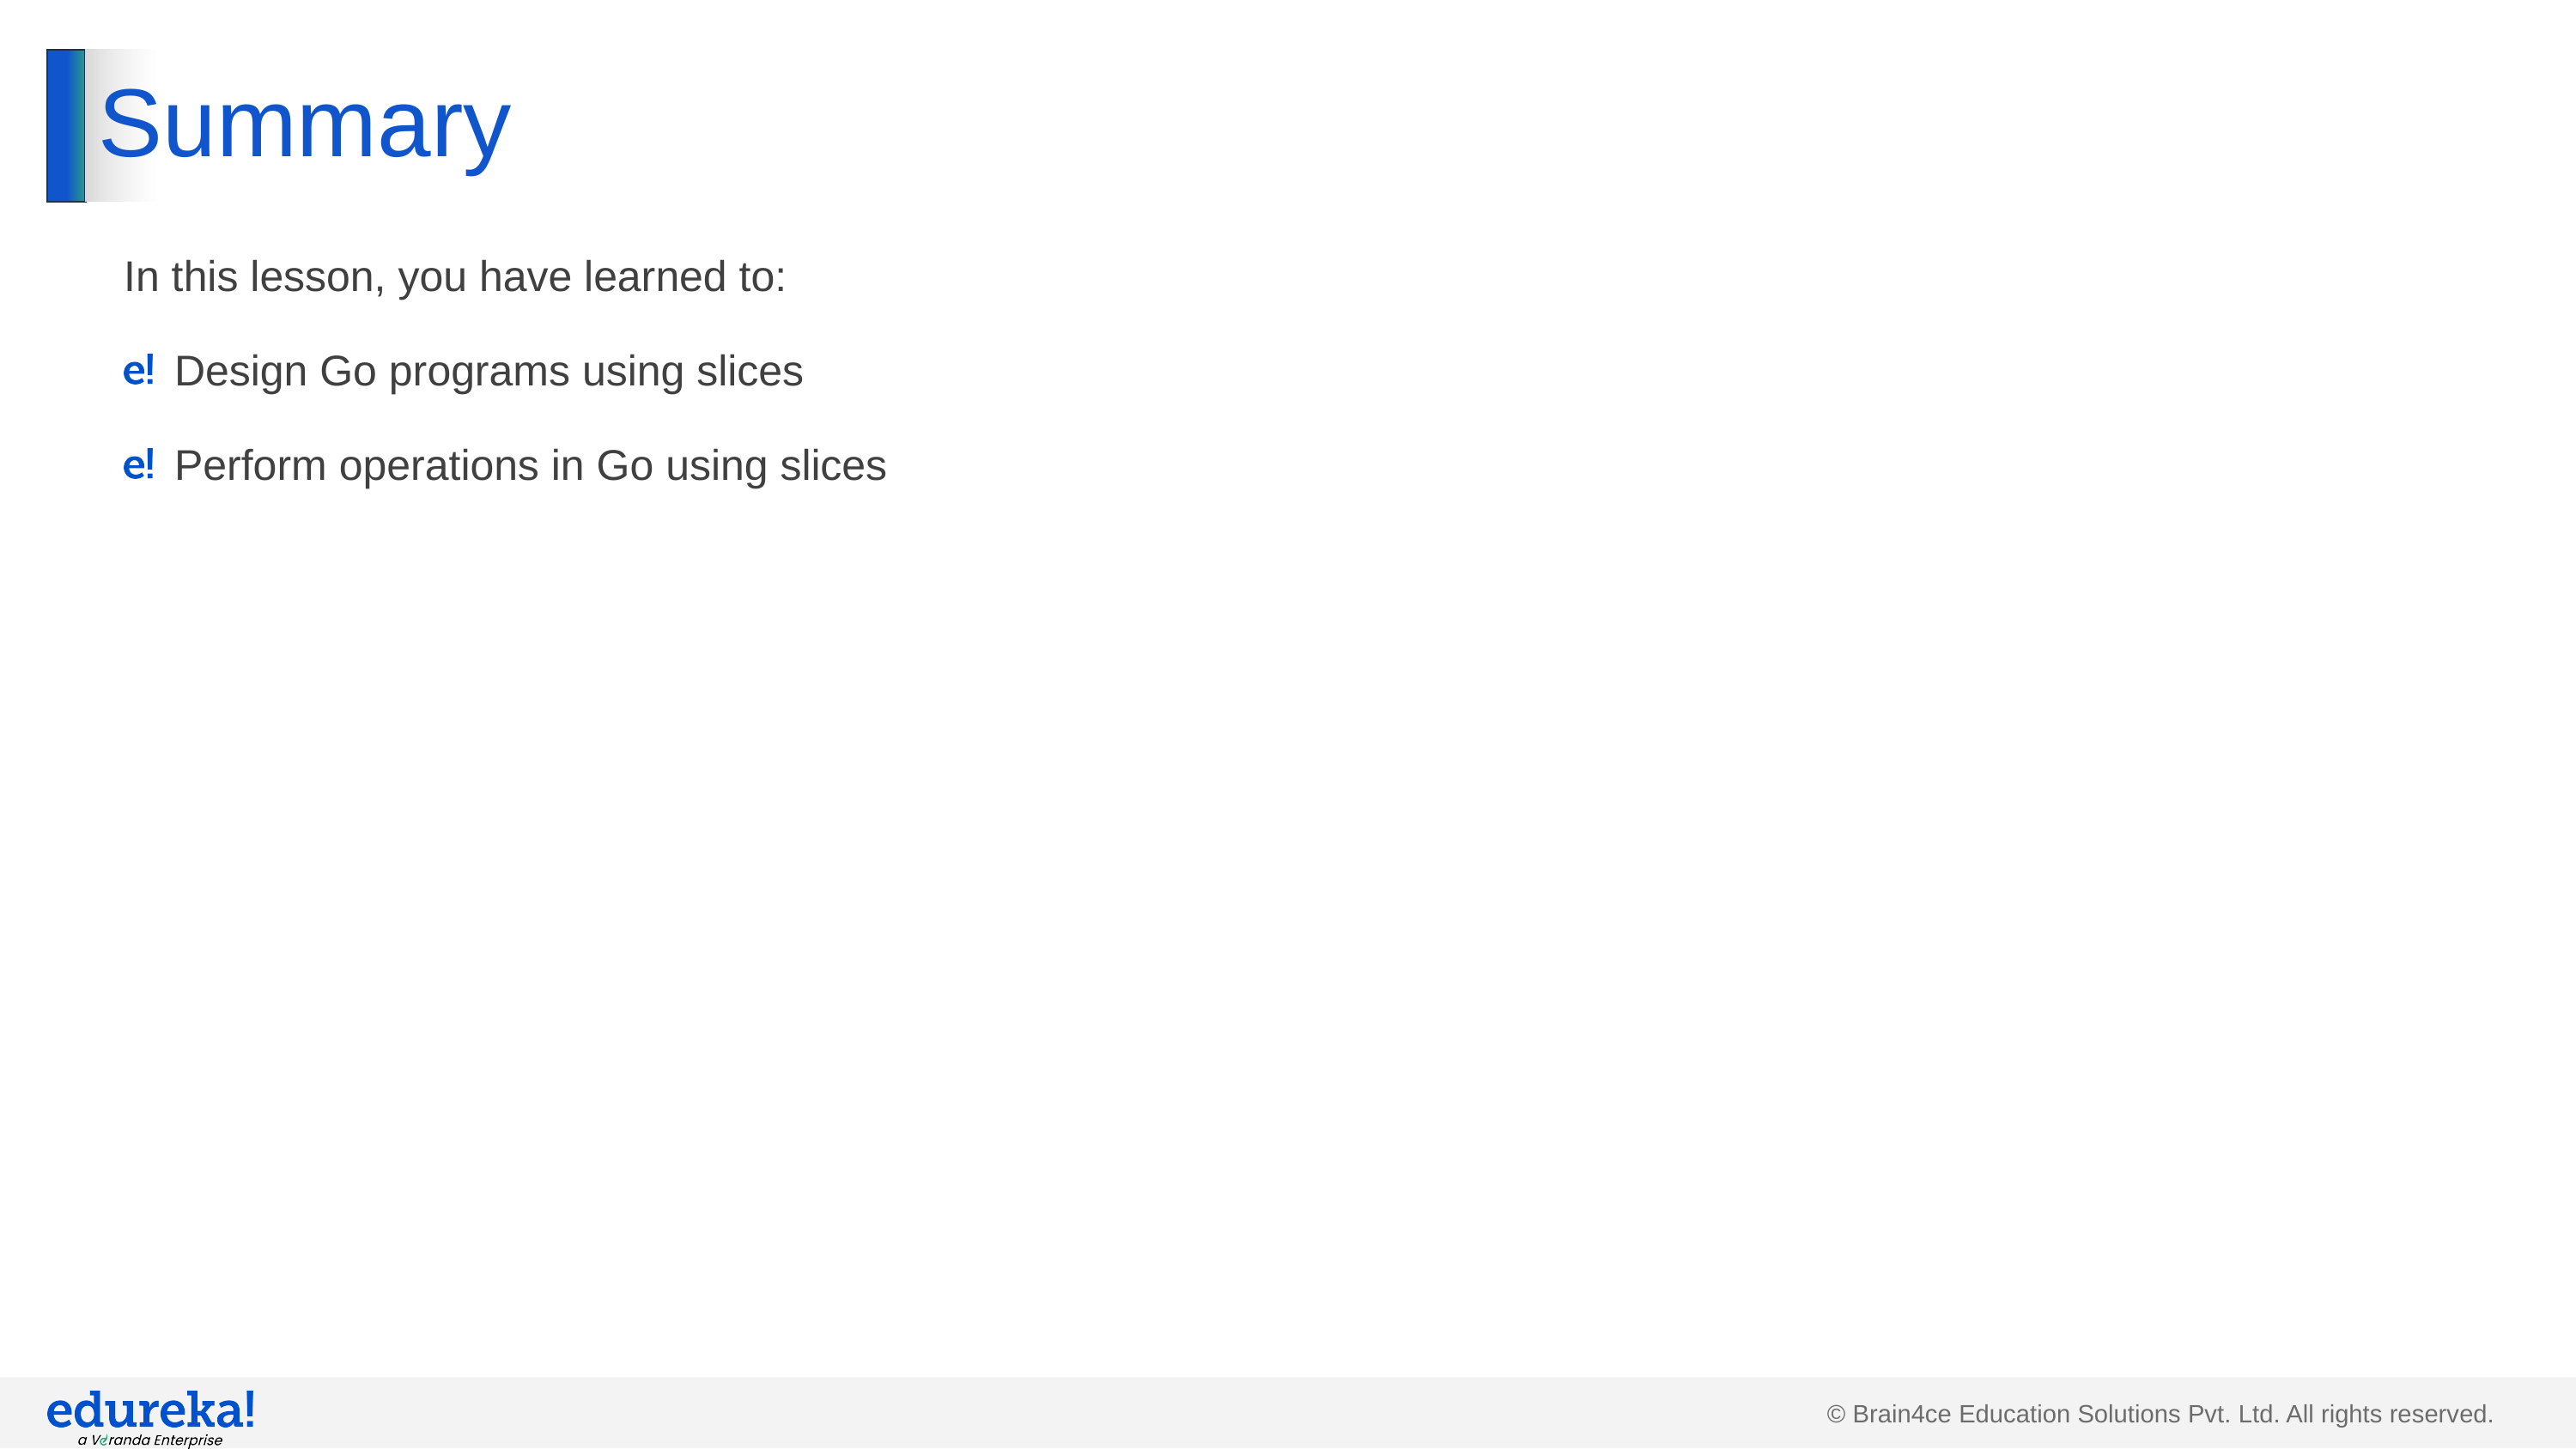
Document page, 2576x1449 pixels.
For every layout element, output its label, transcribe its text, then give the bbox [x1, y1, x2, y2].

picture [124, 448, 153, 479]
title Summary [85, 49, 2491, 202]
picture [47, 1391, 253, 1449]
list In this lesson, you have learned to: Design Go programs using slices Perform operations in Go using slices [85, 242, 2491, 1332]
picture [124, 354, 153, 385]
